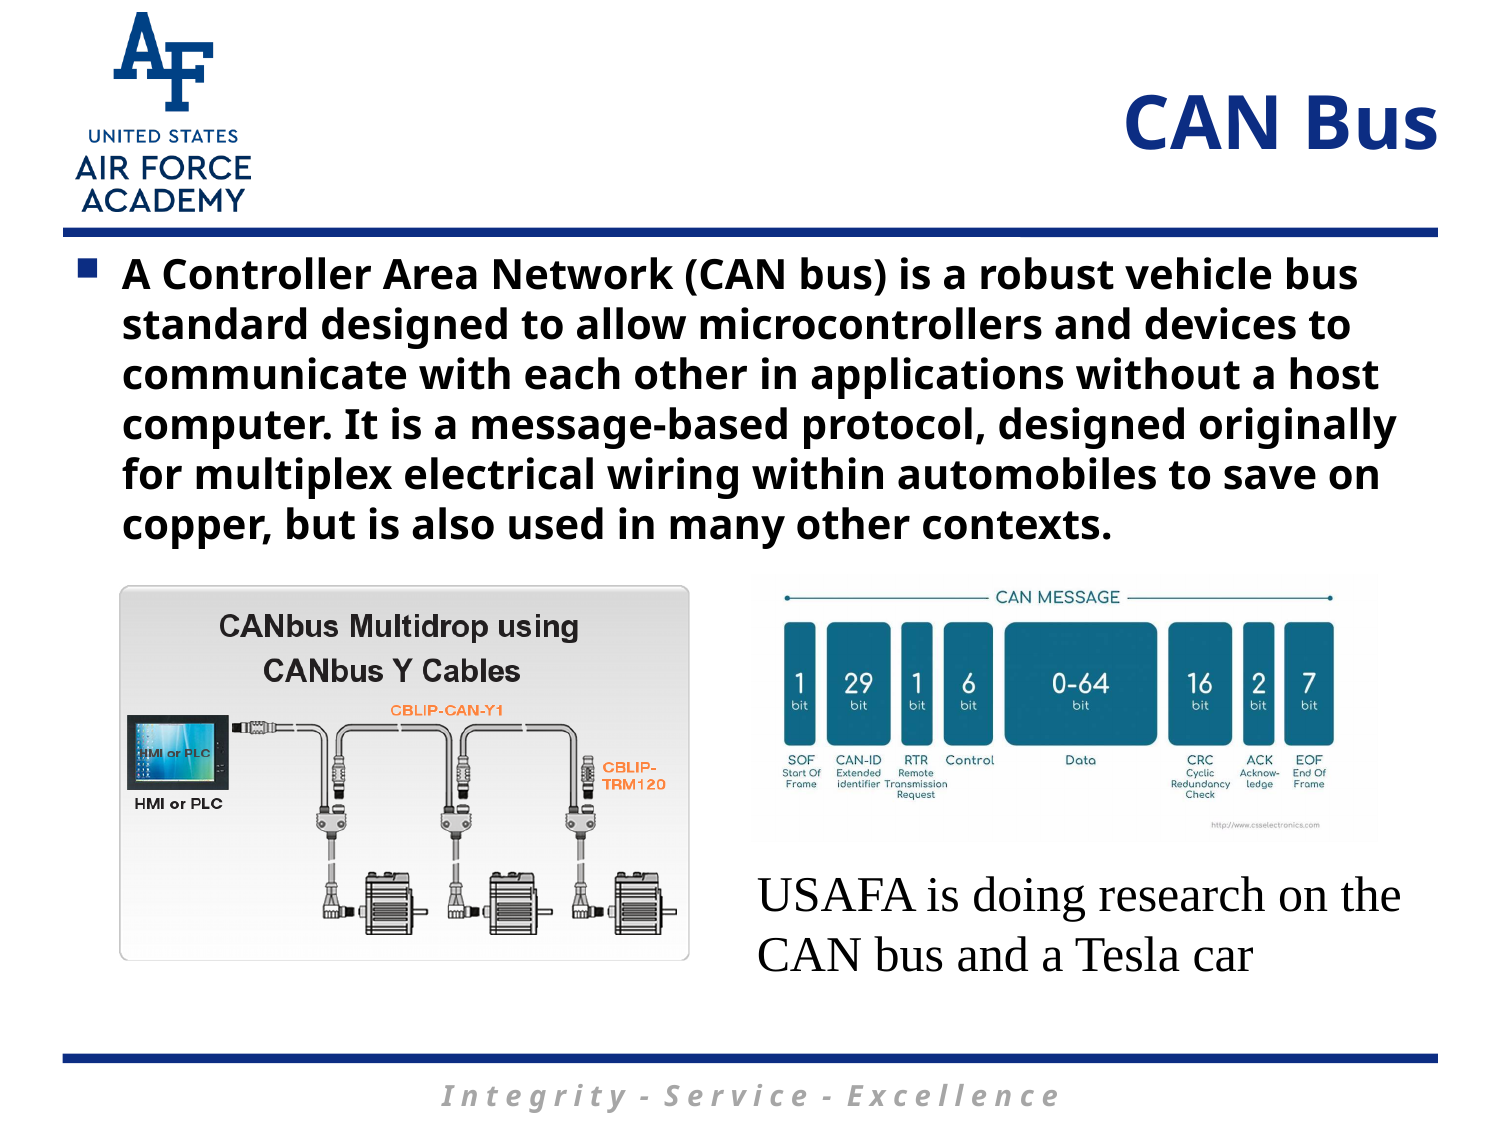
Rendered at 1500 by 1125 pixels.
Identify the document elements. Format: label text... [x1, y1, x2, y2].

picture [751, 574, 1379, 842]
picture [119, 584, 691, 961]
text_box USAFA is doing research on the CAN bus and a Tesla car [742, 853, 1458, 989]
list A Controller Area Network (CAN bus) is a robust vehicle bus standard designed to allow microcontrollers and devices to communicate with each other in applications without a host computer. It is a message-based protocol, designed originally for multiplex electrical wiring within automobiles to save on copper, but is also used in many other contexts. [59, 239, 1441, 1051]
picture [75, 12, 251, 212]
title CAN Bus [299, 29, 1456, 211]
